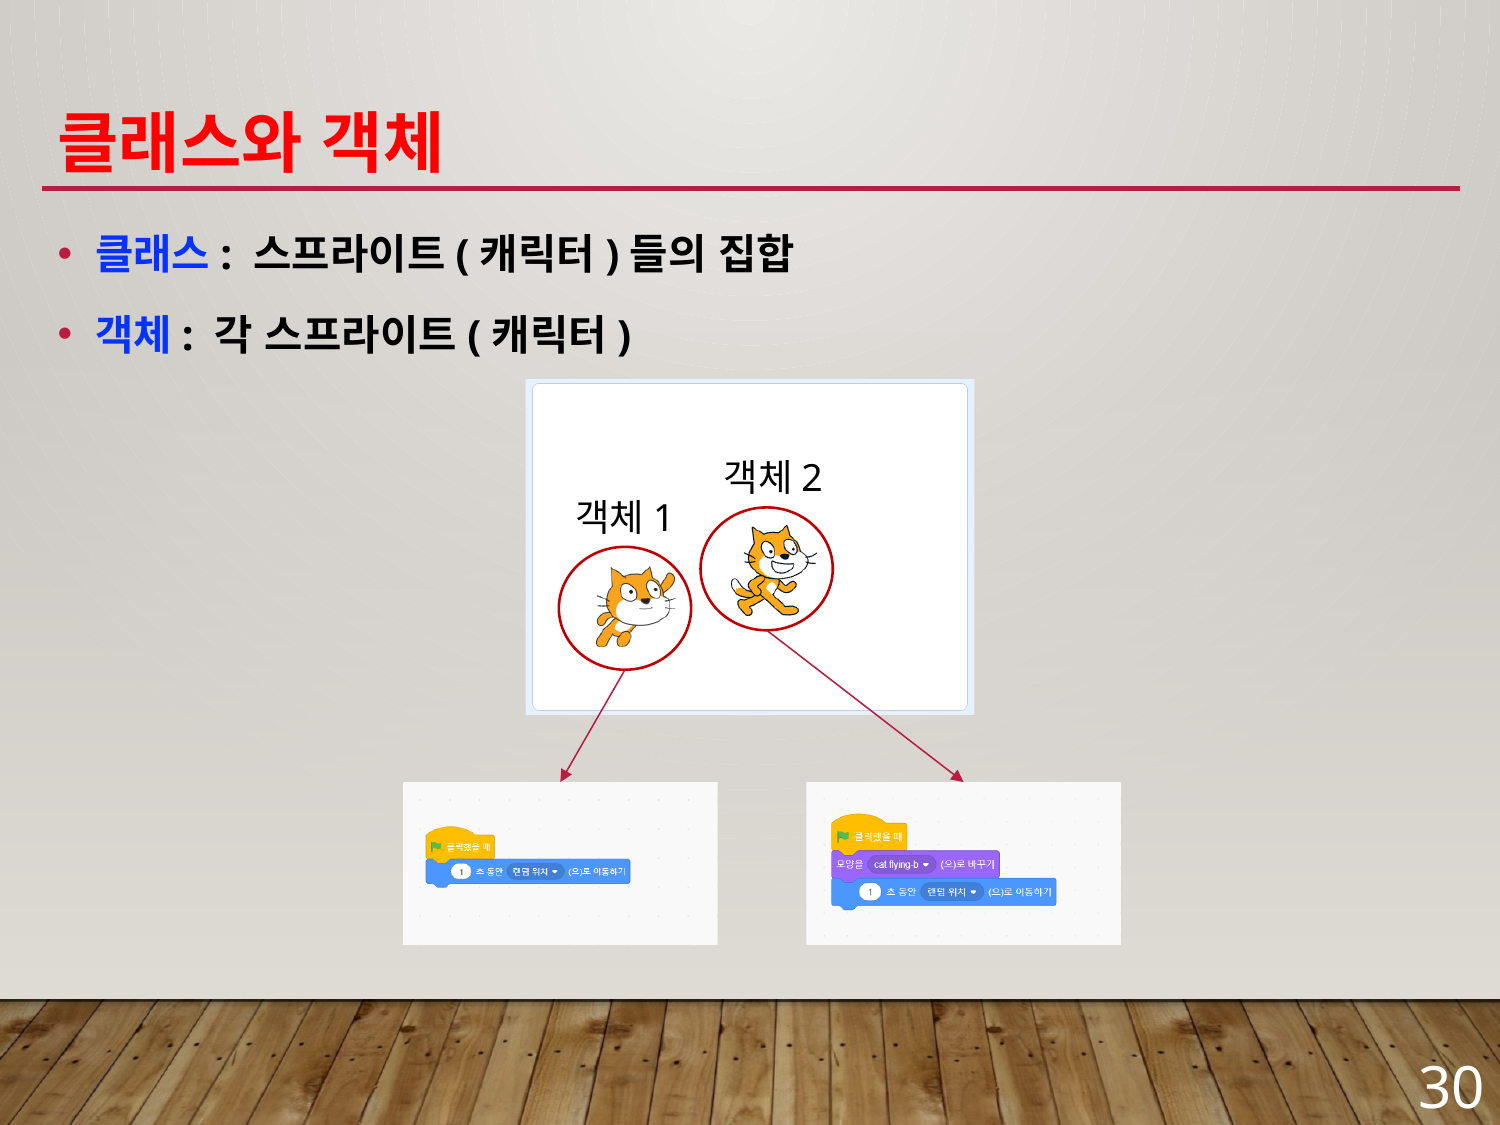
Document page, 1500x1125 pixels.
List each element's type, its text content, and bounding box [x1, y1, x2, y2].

list 클래스: 스프라이트(캐릭터)들의 집합 객체: 각 스프라이트(캐릭터) [42, 210, 1461, 993]
title 클래스와 객체 [42, 16, 1461, 189]
picture [0, 999, 1500, 1125]
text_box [402, 378, 1122, 945]
